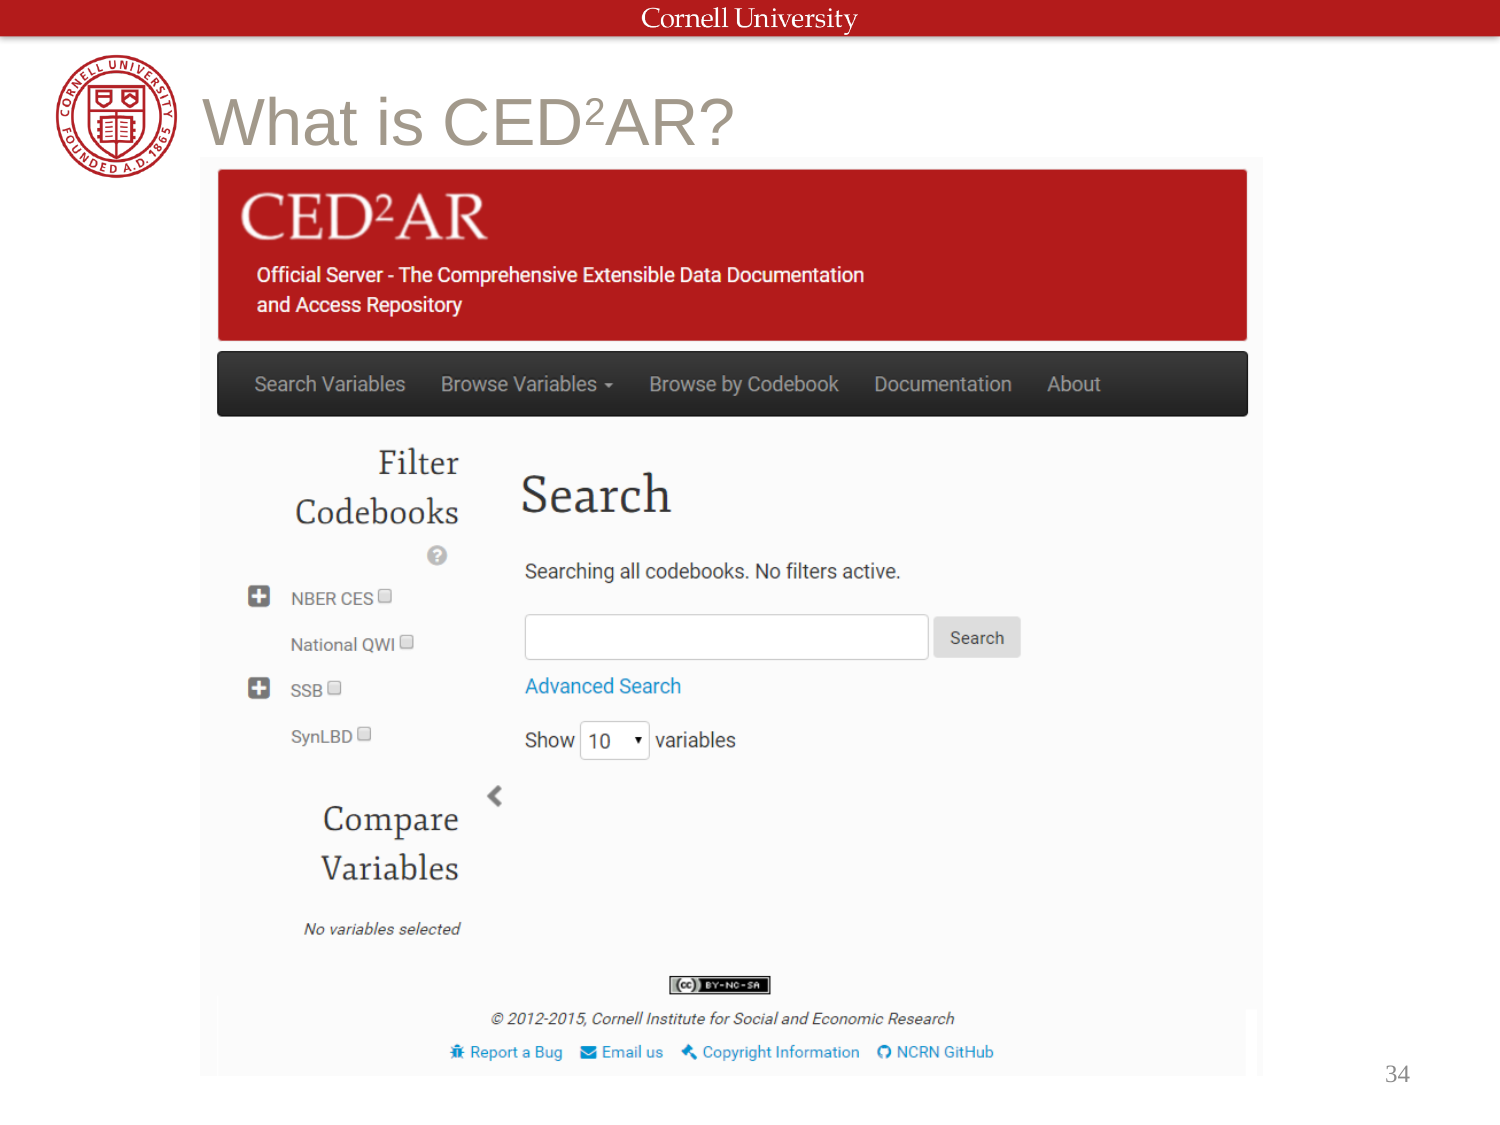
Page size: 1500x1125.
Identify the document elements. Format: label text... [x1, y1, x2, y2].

picture [50, 50, 195, 183]
picture [635, 0, 858, 60]
slide_number 34 [1074, 1042, 1425, 1103]
title What is CED2AR? [187, 62, 1500, 175]
picture [199, 156, 1263, 1076]
